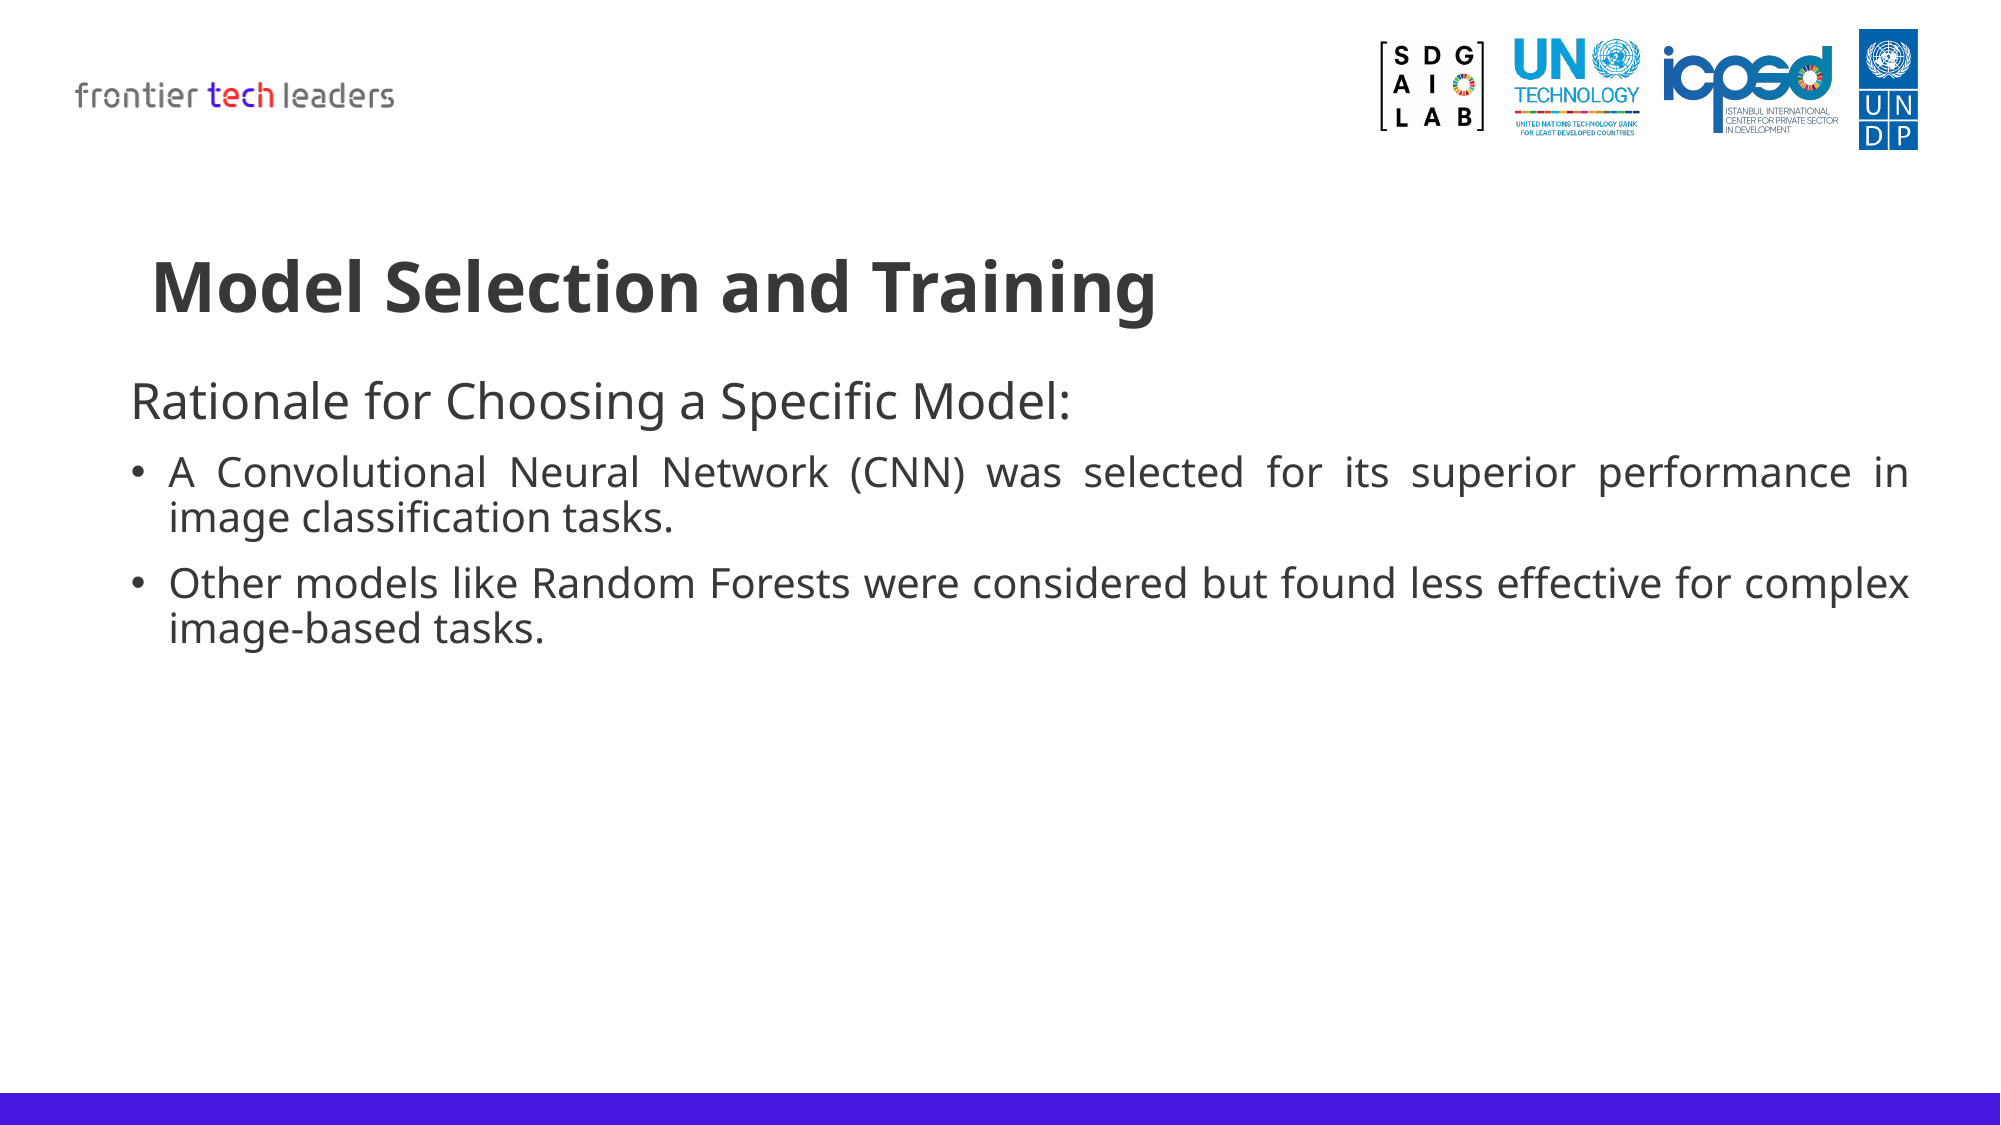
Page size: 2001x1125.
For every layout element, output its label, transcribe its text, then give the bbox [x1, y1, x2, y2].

text_box Rationale for Choosing a Specific Model: A Convolutional Neural Network (CNN) was selected for its superior performance in image classification tasks. Other models like Random Forests were considered but found less effective for complex image-based tasks. [123, 369, 1919, 1067]
text_box [0, 1093, 2000, 1125]
text_box Model Selection and Training [142, 242, 2000, 338]
picture [75, 82, 394, 108]
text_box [1377, 29, 1918, 150]
